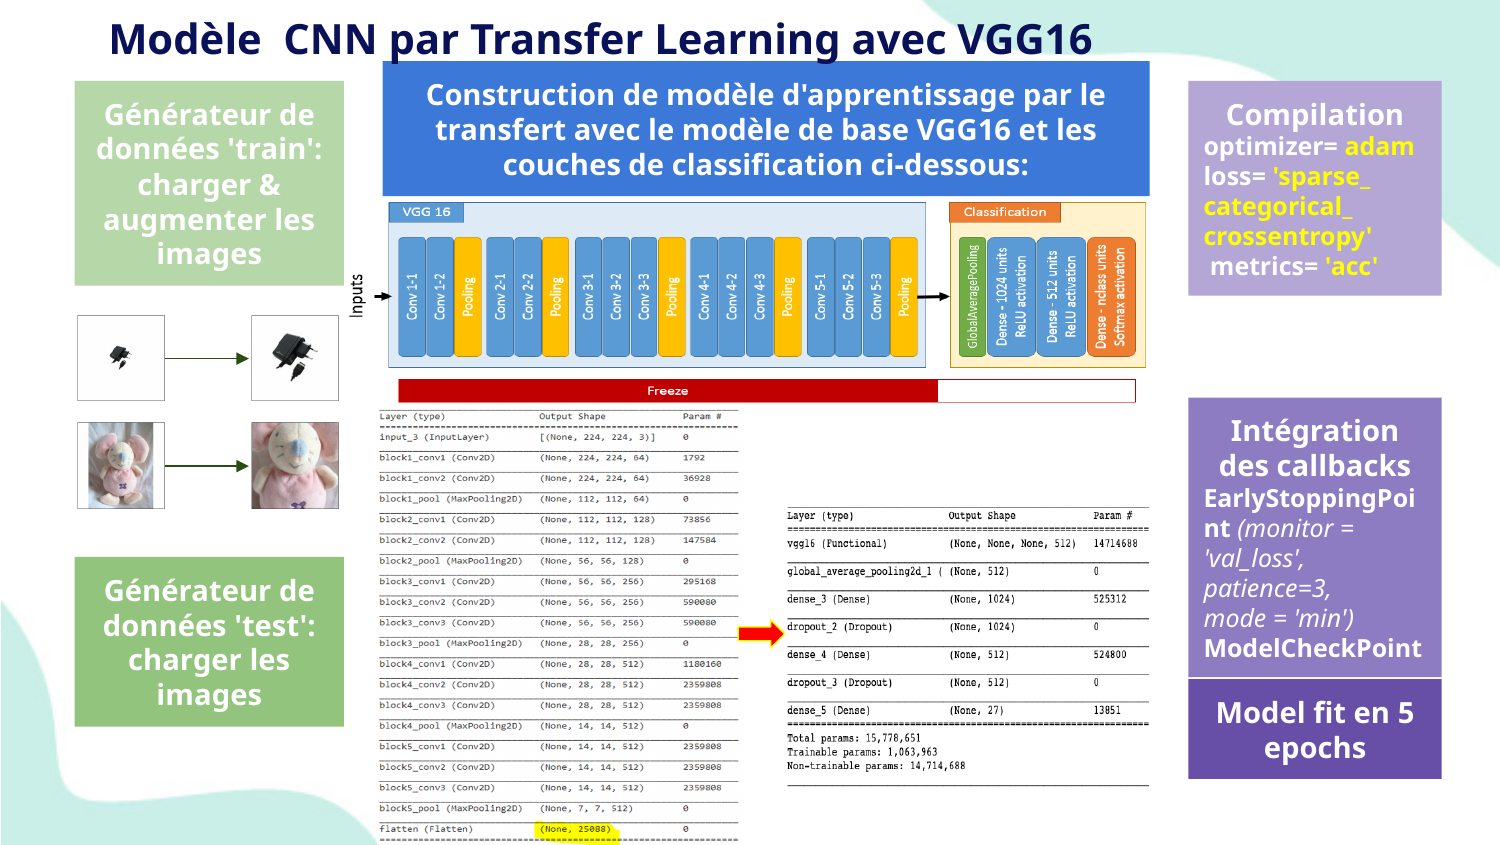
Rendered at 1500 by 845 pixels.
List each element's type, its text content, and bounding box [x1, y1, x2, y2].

text_box Générateur de données 'test': charger les images [74, 556, 344, 727]
text_box Intégration des callbacks EarlyStoppingPoint (monitor = 'val_loss', patience=3, mode = 'min') ModelCheckPoint [1188, 397, 1442, 678]
text_box [747, 619, 779, 648]
text_box Construction de modèle d'apprentissage par le transfert avec le modèle de base VGG16 et les couches de classification ci-dessous: [382, 61, 1150, 195]
text_box Générateur de données 'train': charger & augmenter les images [74, 80, 344, 286]
text_box Model fit en 5 epochs [1188, 679, 1442, 779]
text_box Compilation optimizer= adam loss= 'sparse_ categorical_ crossentropy' metrics= 'acc' [1188, 80, 1442, 296]
title Modèle CNN par Transfer Learning avec VGG16 [108, 4, 1197, 56]
picture [1, 0, 1500, 845]
